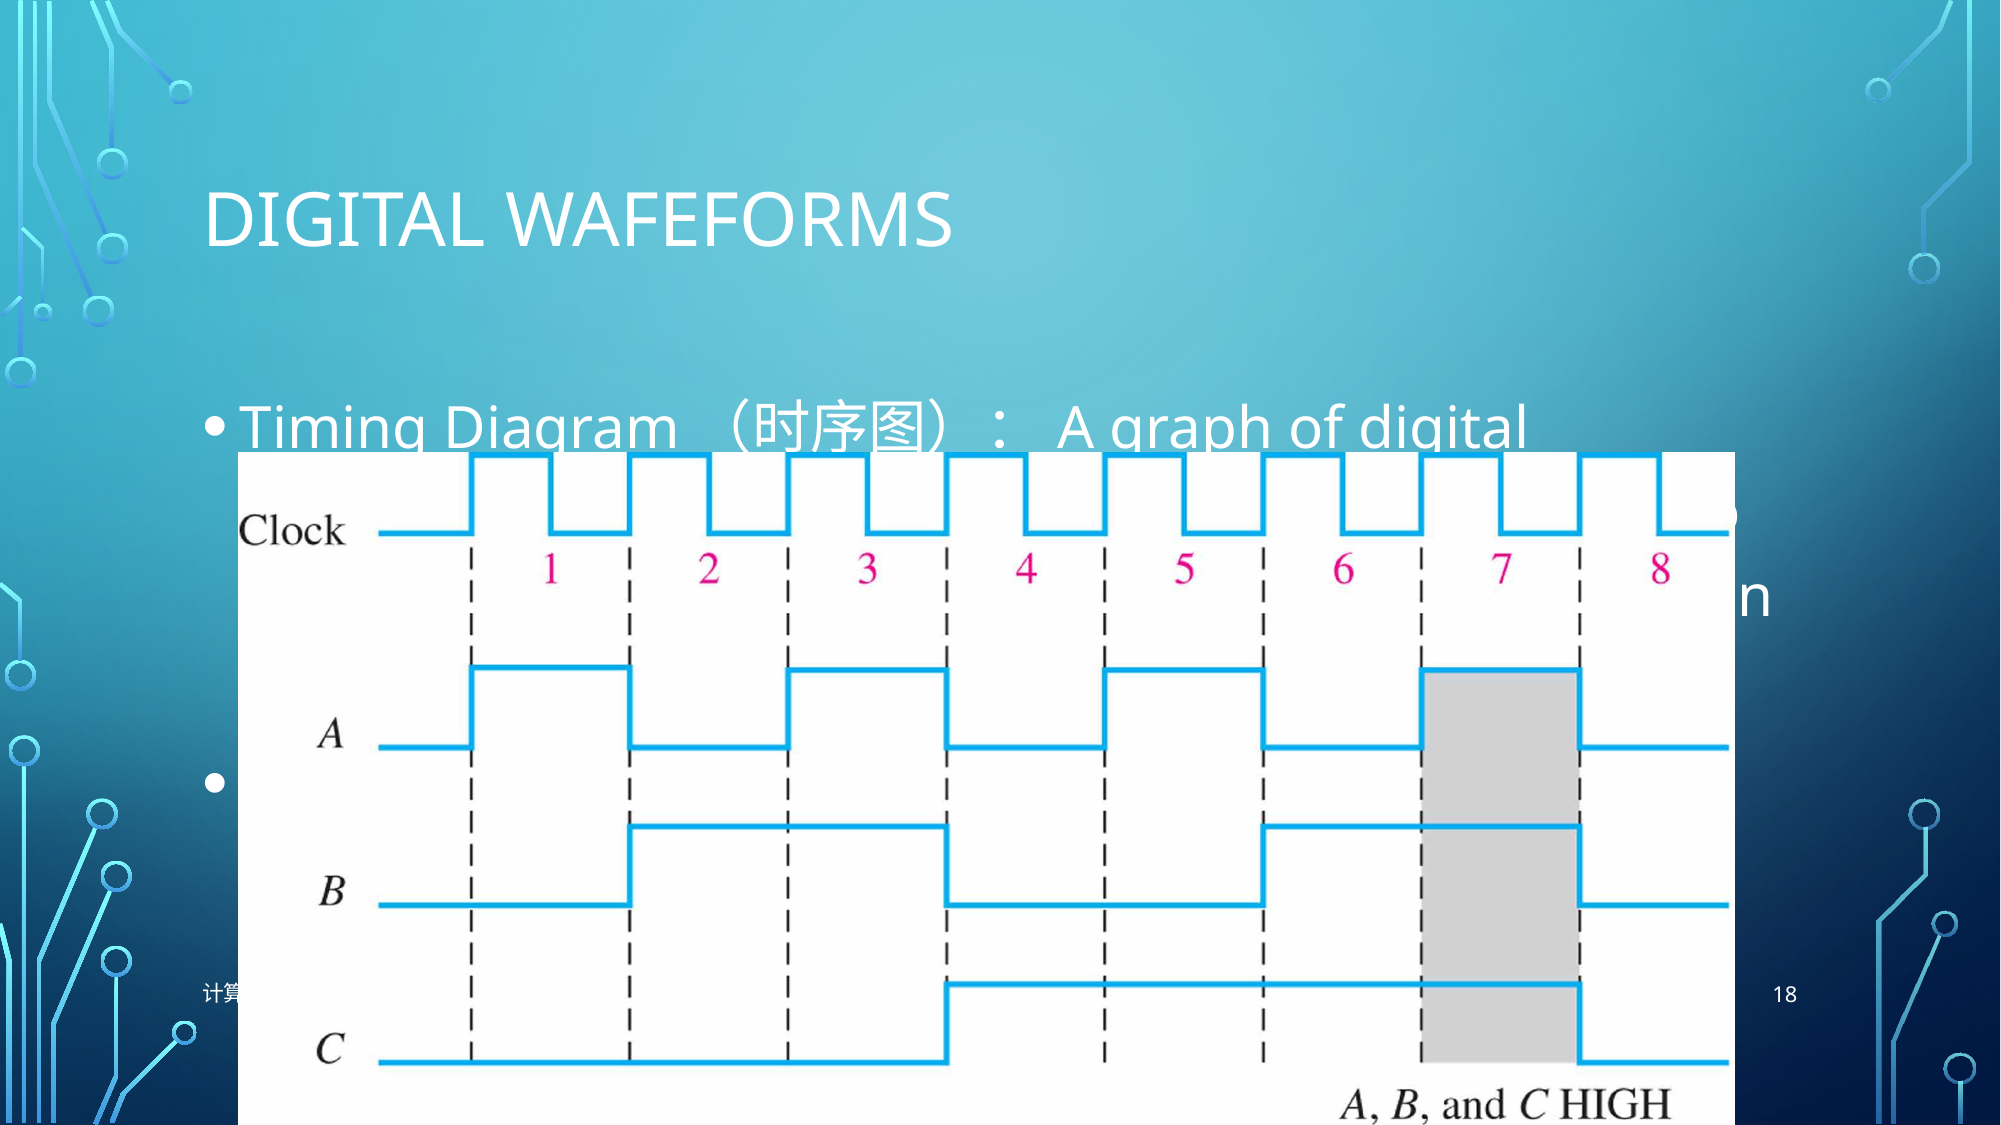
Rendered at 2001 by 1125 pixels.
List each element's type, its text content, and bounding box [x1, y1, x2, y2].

picture [1503, 452, 1577, 531]
picture [553, 452, 627, 531]
picture [1028, 452, 1102, 531]
picture [1187, 452, 1261, 531]
footer 计算机学院 [187, 965, 238, 1025]
title Digital wafeforms [187, 101, 1813, 344]
picture [238, 452, 1735, 1125]
slide_number 18 [1735, 965, 1813, 1025]
picture [1345, 452, 1419, 531]
picture [870, 452, 944, 531]
picture [712, 452, 786, 531]
list Timing Diagram（时序图）：A graph of digital waveforms showing the actual time relationship of two or more waveforms and how each waveform changes in relation to the others. An example of a timing diagram made up of four waveforms. [187, 369, 1813, 950]
